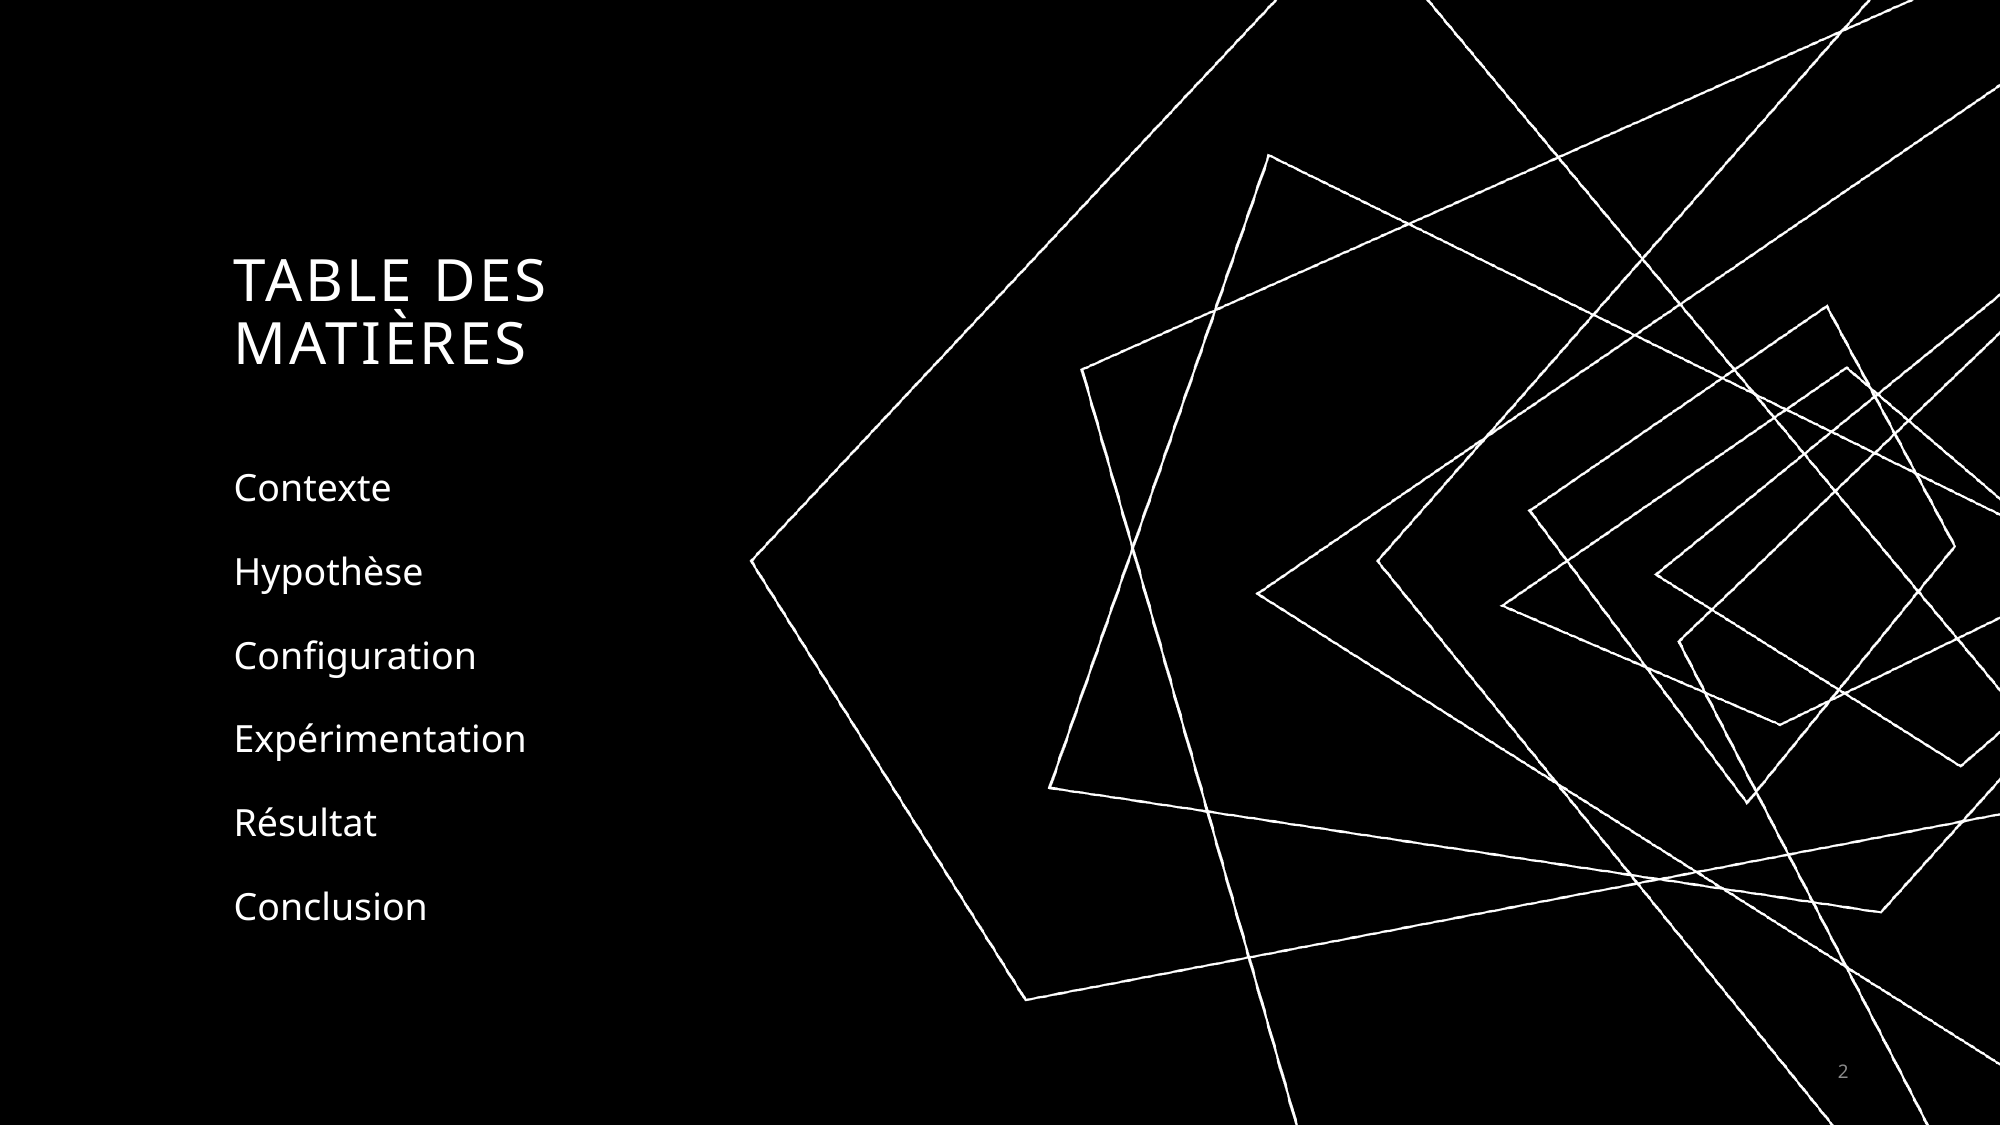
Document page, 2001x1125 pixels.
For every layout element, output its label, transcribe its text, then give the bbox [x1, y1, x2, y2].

list Contexte Hypothèse Configuration Expérimentation Résultat Conclusion [218, 438, 694, 975]
title Table des matières [218, 167, 694, 385]
picture [693, 0, 2000, 1125]
slide_number 2 [1701, 1042, 1864, 1103]
